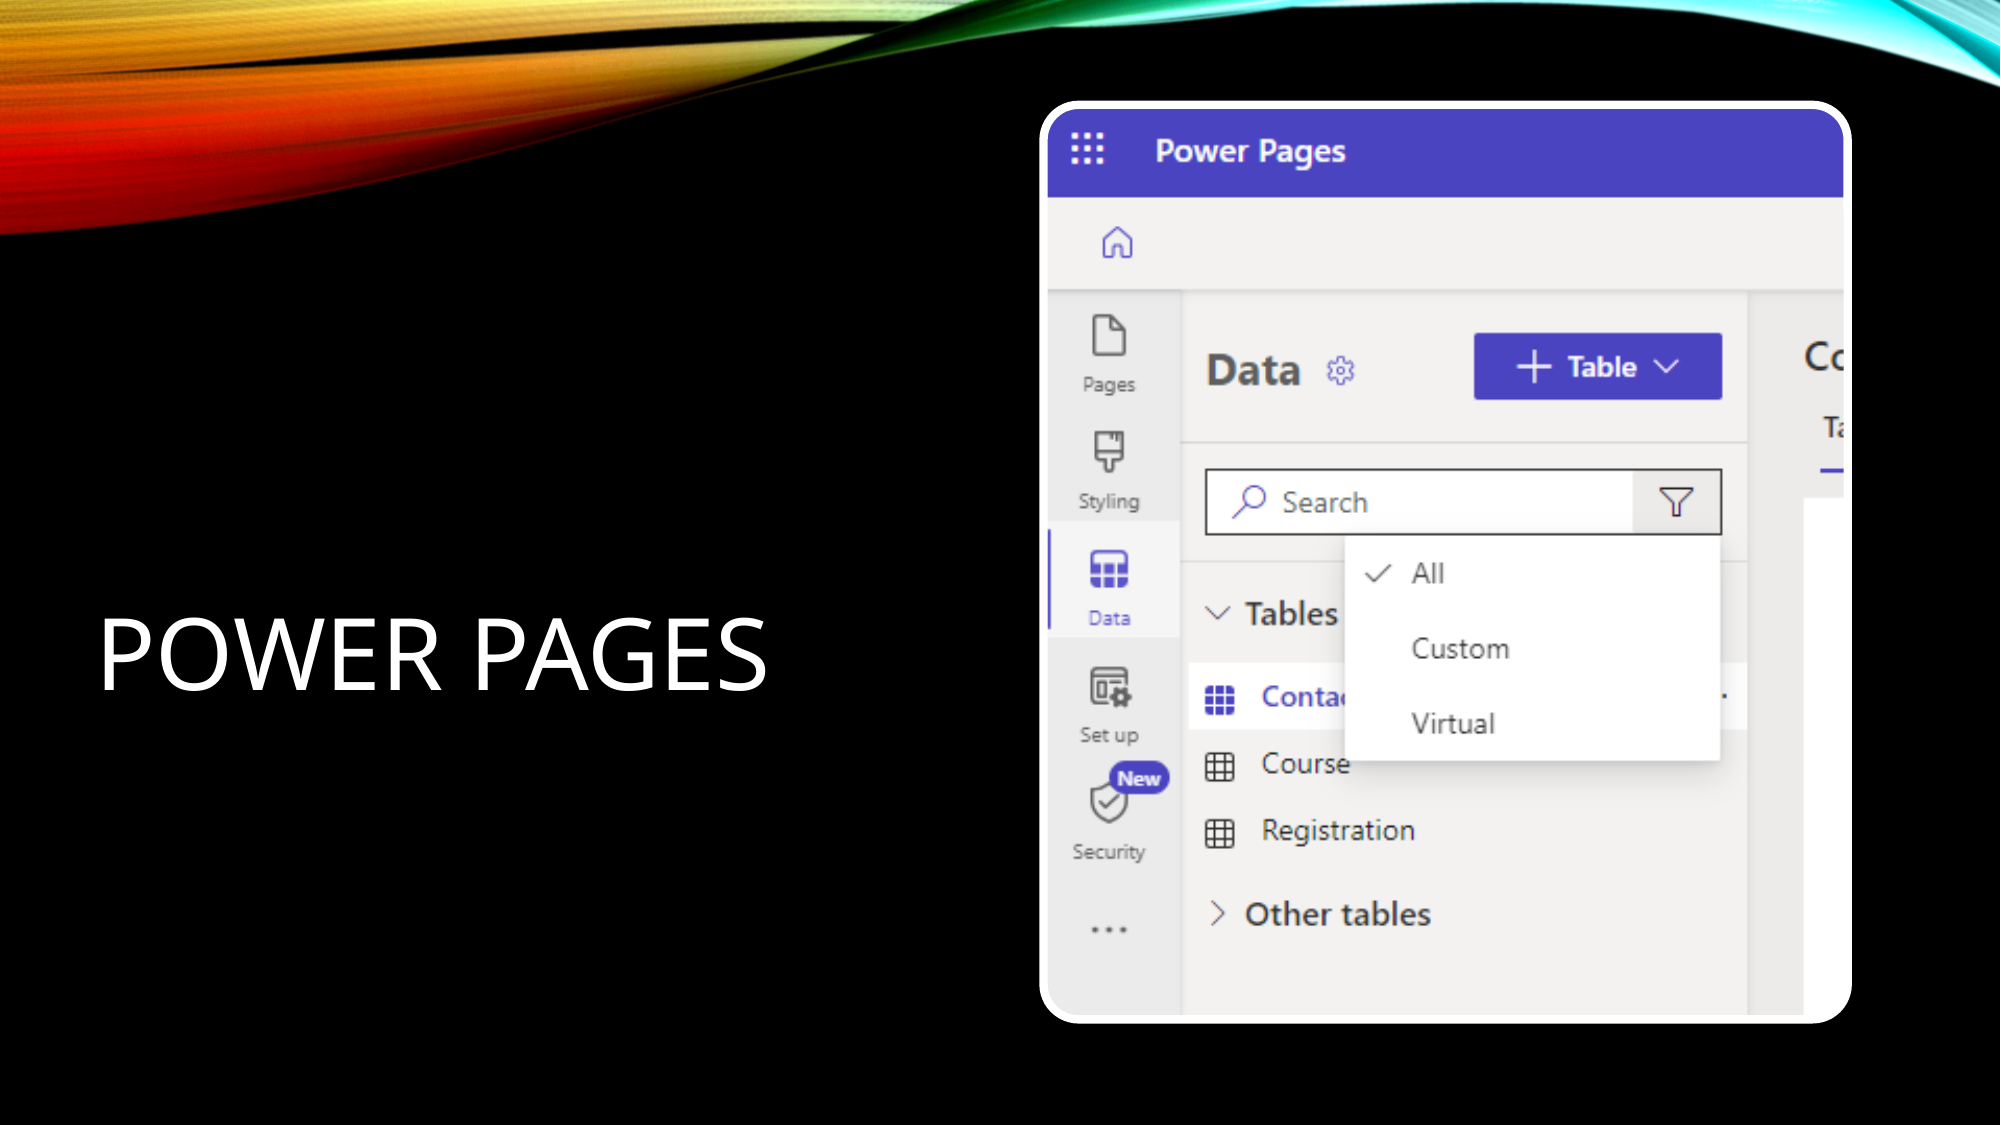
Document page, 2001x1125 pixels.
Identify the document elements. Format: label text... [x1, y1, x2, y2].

title Power Pages [0, 104, 786, 720]
picture [0, 0, 2000, 1020]
